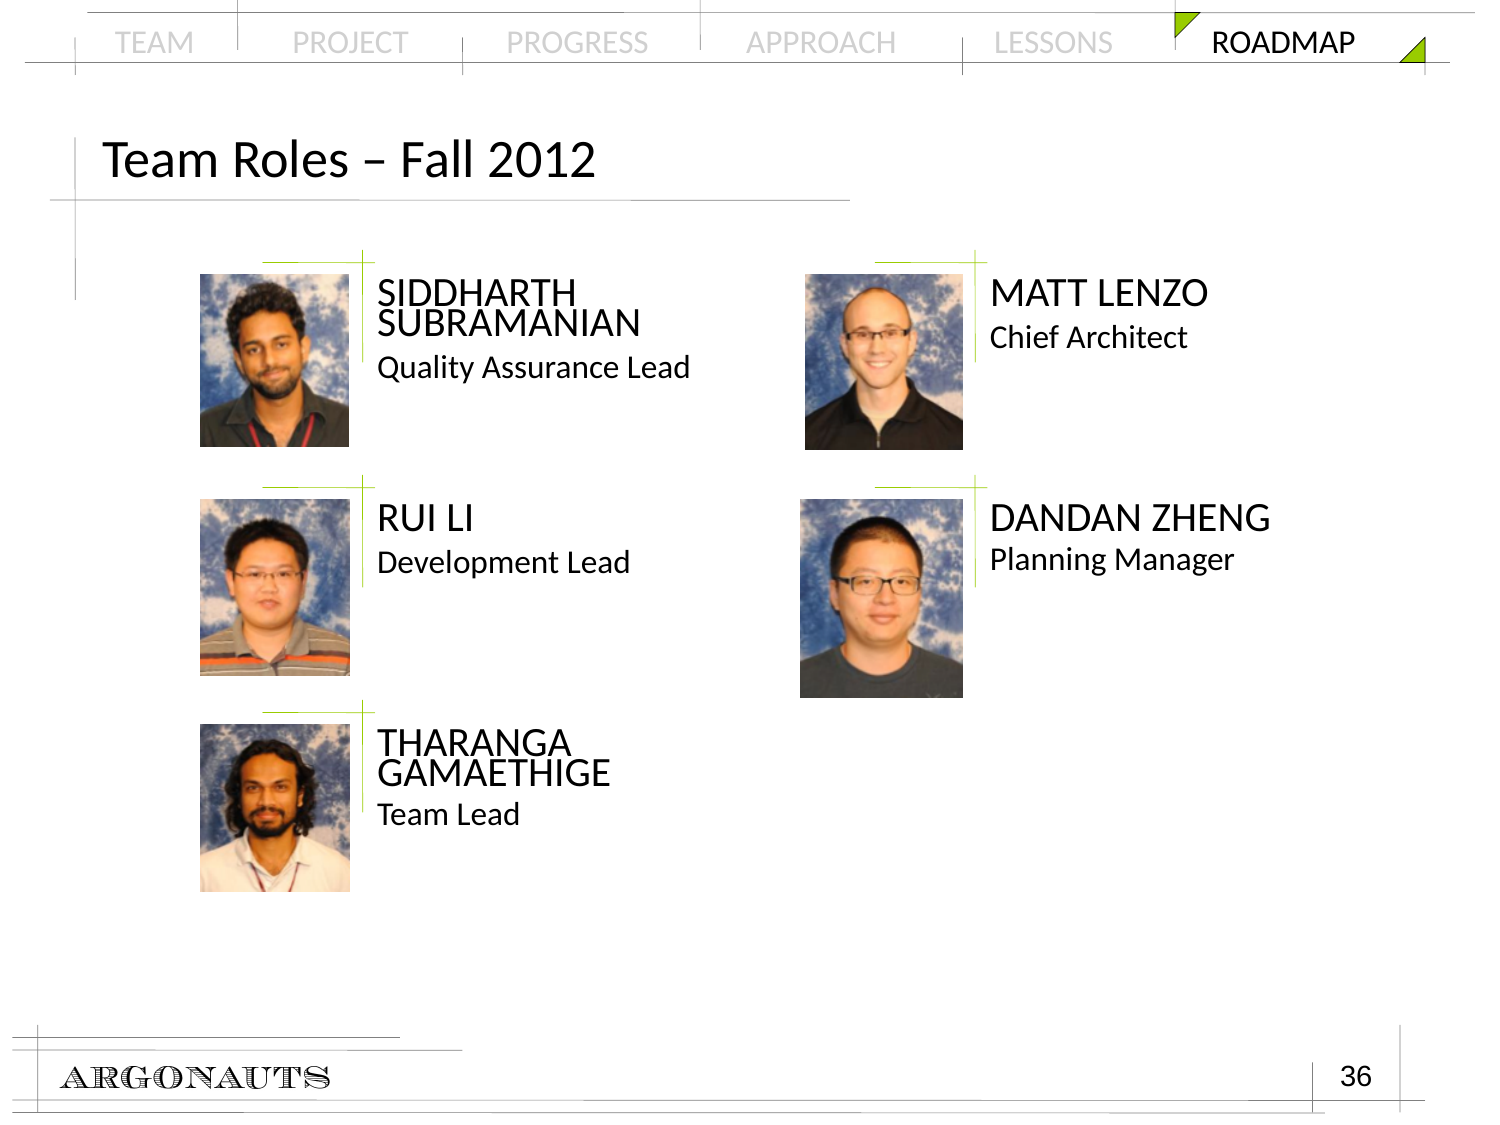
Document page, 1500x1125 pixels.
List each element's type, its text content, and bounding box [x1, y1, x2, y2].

picture [199, 724, 351, 892]
picture [50, 1055, 350, 1099]
picture [199, 499, 351, 676]
picture [804, 274, 963, 451]
picture [199, 274, 349, 447]
text_box Rui Li Development Lead [363, 500, 797, 586]
text_box Tharanga Gamaethige Team Lead [362, 724, 800, 840]
text_box Matt Lenzo Chief Architect [974, 274, 1413, 412]
text_box Dandan Zheng Planning Manager [976, 499, 1413, 585]
slide_number 36 [1074, 1050, 1388, 1125]
picture [799, 499, 963, 698]
title Team Roles – Fall 2012 [87, 112, 1413, 200]
text_box Siddharth Subramanian Quality Assurance Lead [362, 275, 800, 391]
